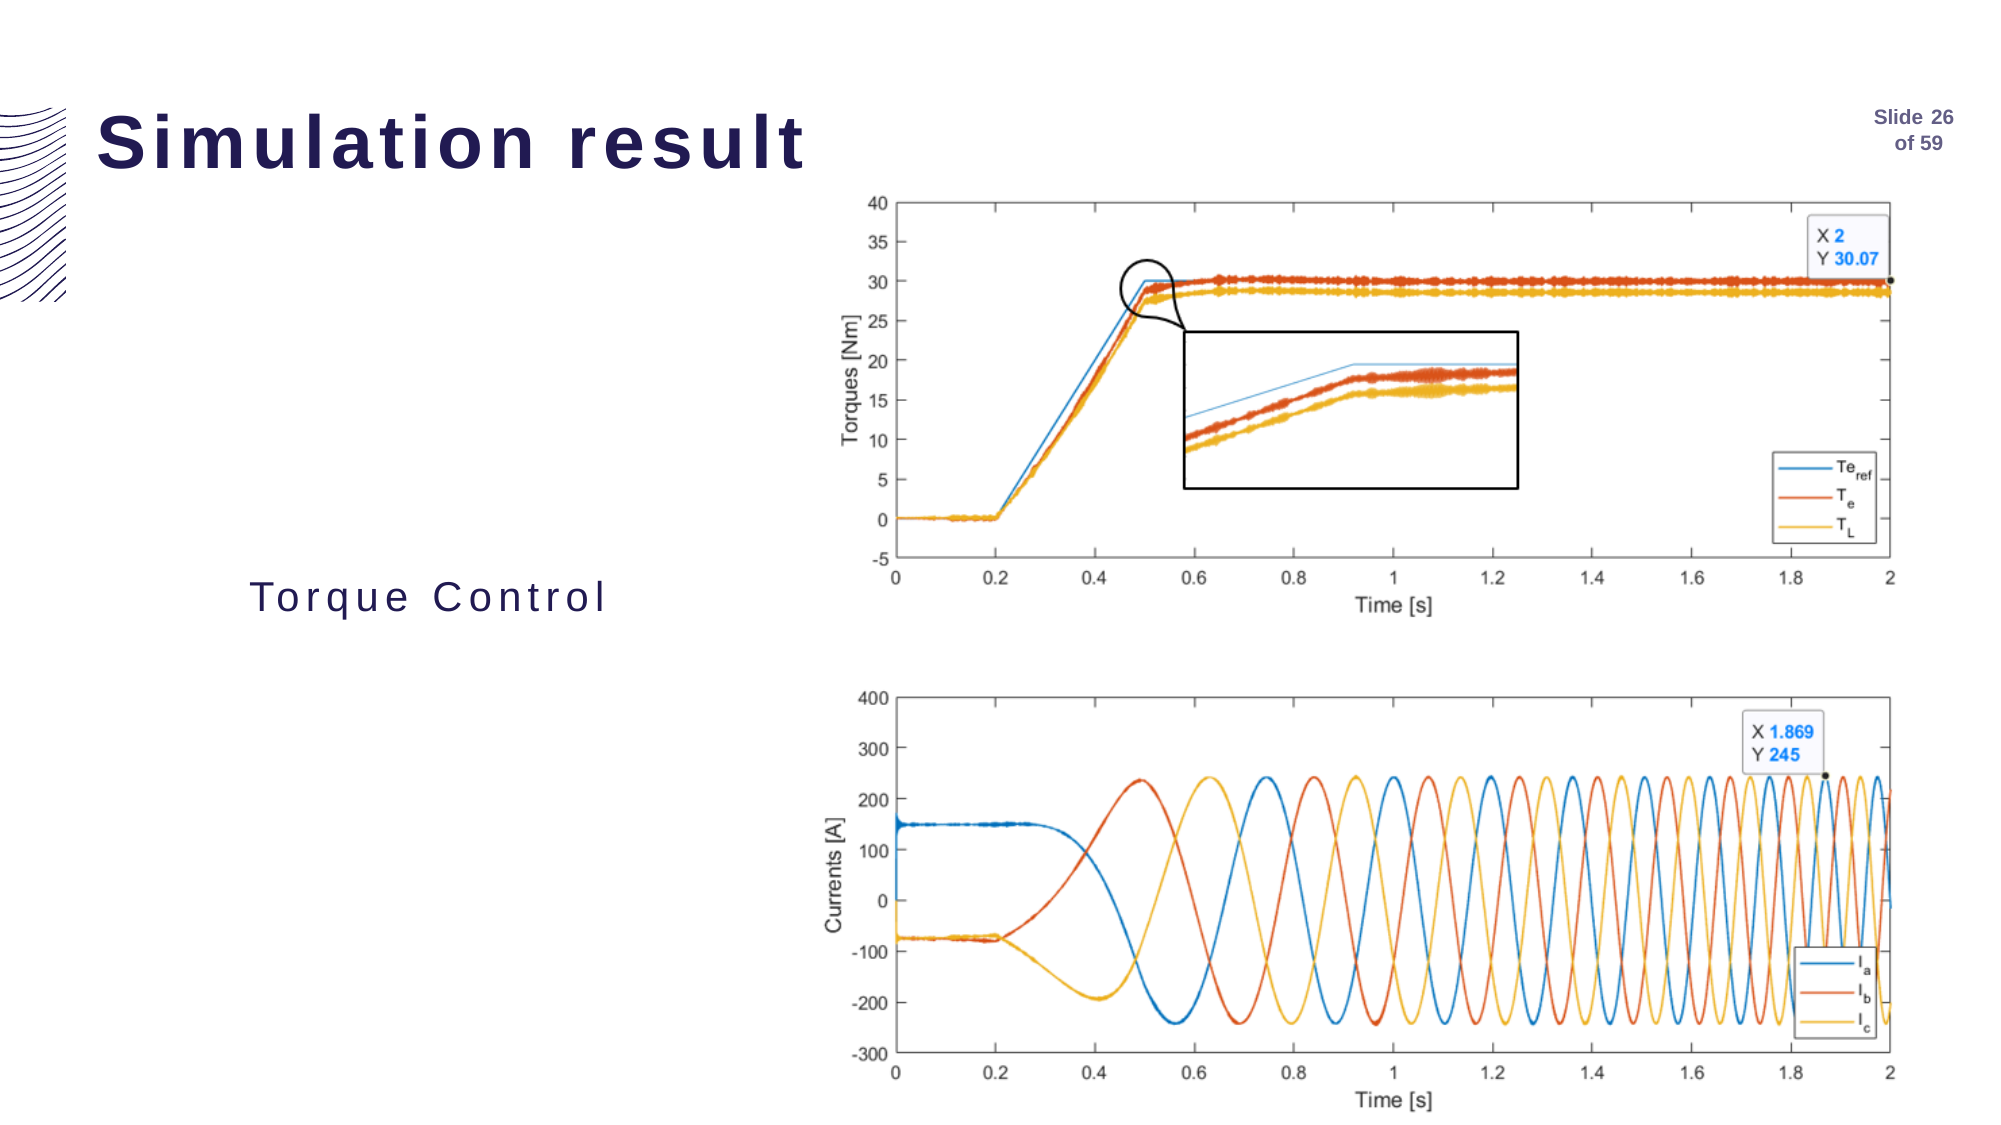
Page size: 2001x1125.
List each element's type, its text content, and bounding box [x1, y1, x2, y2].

picture [812, 174, 1935, 1125]
title Simulation result [96, 62, 1105, 329]
text_box Torque Control [96, 562, 758, 628]
slide_number 26 [1924, 97, 1954, 135]
text_box Slide [1859, 97, 1924, 135]
text_box of 59 [1864, 123, 1944, 162]
